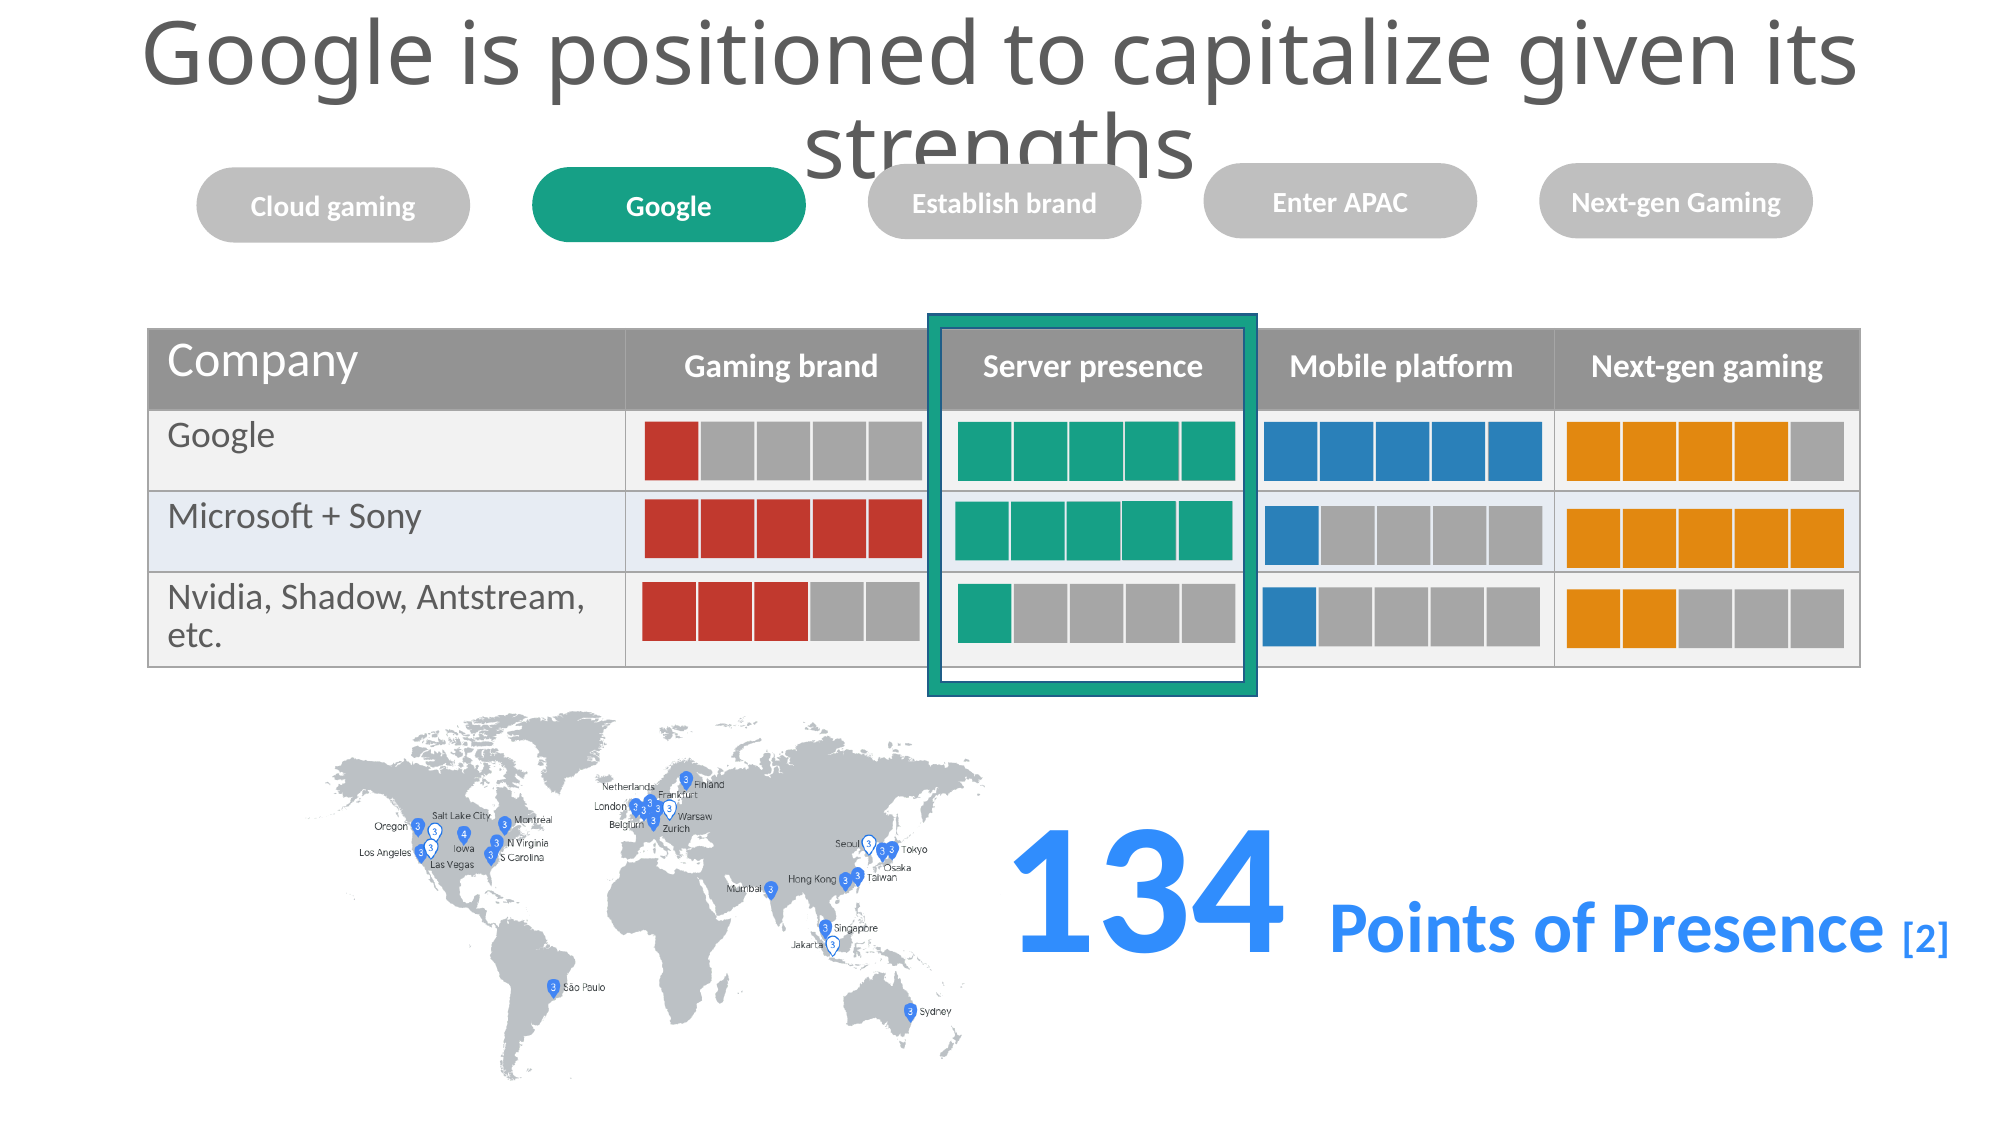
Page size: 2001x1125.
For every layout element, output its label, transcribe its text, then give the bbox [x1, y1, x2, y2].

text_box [1262, 587, 1540, 647]
text_box Enter APAC [1202, 162, 1479, 240]
table_cell Google [149, 411, 625, 490]
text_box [644, 499, 923, 559]
table_cell Nvidia, Shadow, Antstream, etc. [149, 573, 625, 666]
table_header Gaming brand [626, 330, 927, 409]
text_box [1566, 589, 1844, 649]
table_cell [626, 573, 927, 666]
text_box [957, 421, 1236, 481]
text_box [1263, 421, 1542, 481]
table_cell [942, 573, 1243, 666]
table_cell [1258, 411, 1554, 490]
text_box [927, 313, 1258, 697]
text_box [644, 421, 923, 481]
title Google is positioned to capitalize given its strengths [70, 43, 1929, 164]
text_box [642, 582, 920, 642]
table_cell [626, 411, 927, 490]
table_cell [1555, 492, 1859, 571]
table_cell [942, 492, 1243, 571]
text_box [1265, 506, 1543, 566]
text_box Cloud gaming [195, 166, 472, 244]
text_box Establish brand [866, 162, 1143, 241]
table_header Next-gen gaming [1555, 330, 1859, 409]
table_cell [1258, 492, 1554, 571]
table_header Server presence [942, 330, 1243, 409]
table_cell [1258, 573, 1554, 666]
picture [304, 709, 1005, 1081]
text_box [1566, 508, 1844, 568]
table_cell [626, 492, 927, 571]
text_box 134 Points of Presence [2] [1005, 757, 1965, 998]
table_cell [1555, 411, 1859, 490]
table_header Company [149, 330, 625, 409]
table_header Mobile platform [1258, 330, 1554, 409]
text_box Next-gen Gaming [1538, 162, 1815, 240]
table_cell [1555, 573, 1859, 666]
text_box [1566, 421, 1844, 481]
text_box Google [530, 166, 807, 244]
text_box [957, 583, 1236, 643]
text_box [955, 501, 1233, 561]
table_cell [942, 411, 1243, 490]
table_cell Microsoft + Sony [149, 492, 625, 571]
